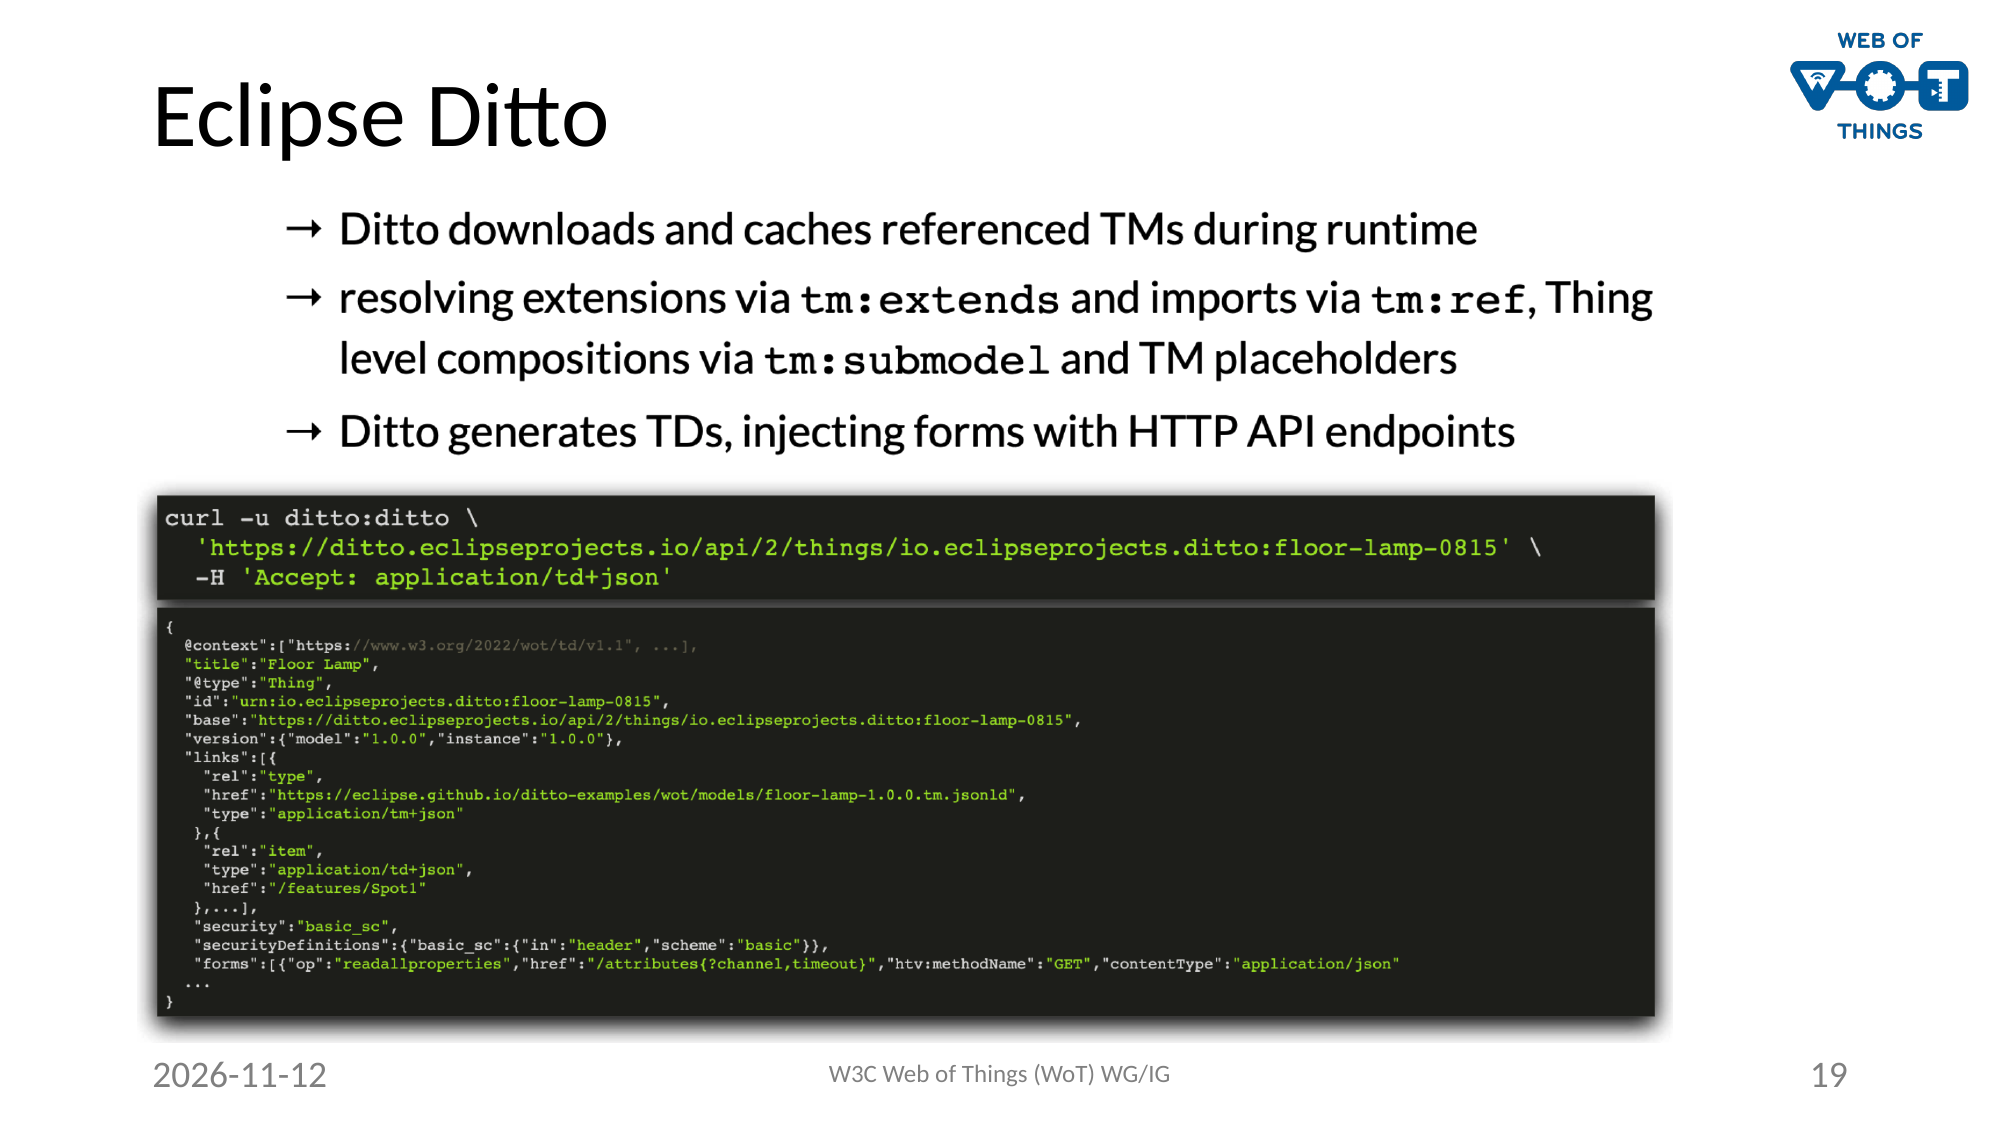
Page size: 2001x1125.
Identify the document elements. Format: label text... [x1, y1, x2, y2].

slide_number 19 [1412, 1042, 1863, 1103]
picture [137, 170, 1673, 1043]
footer W3C Web of Things (WoT) WG/IG [662, 1043, 1338, 1103]
picture [1773, 22, 1985, 149]
title Eclipse Ditto [137, 59, 1863, 186]
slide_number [137, 1043, 588, 1103]
